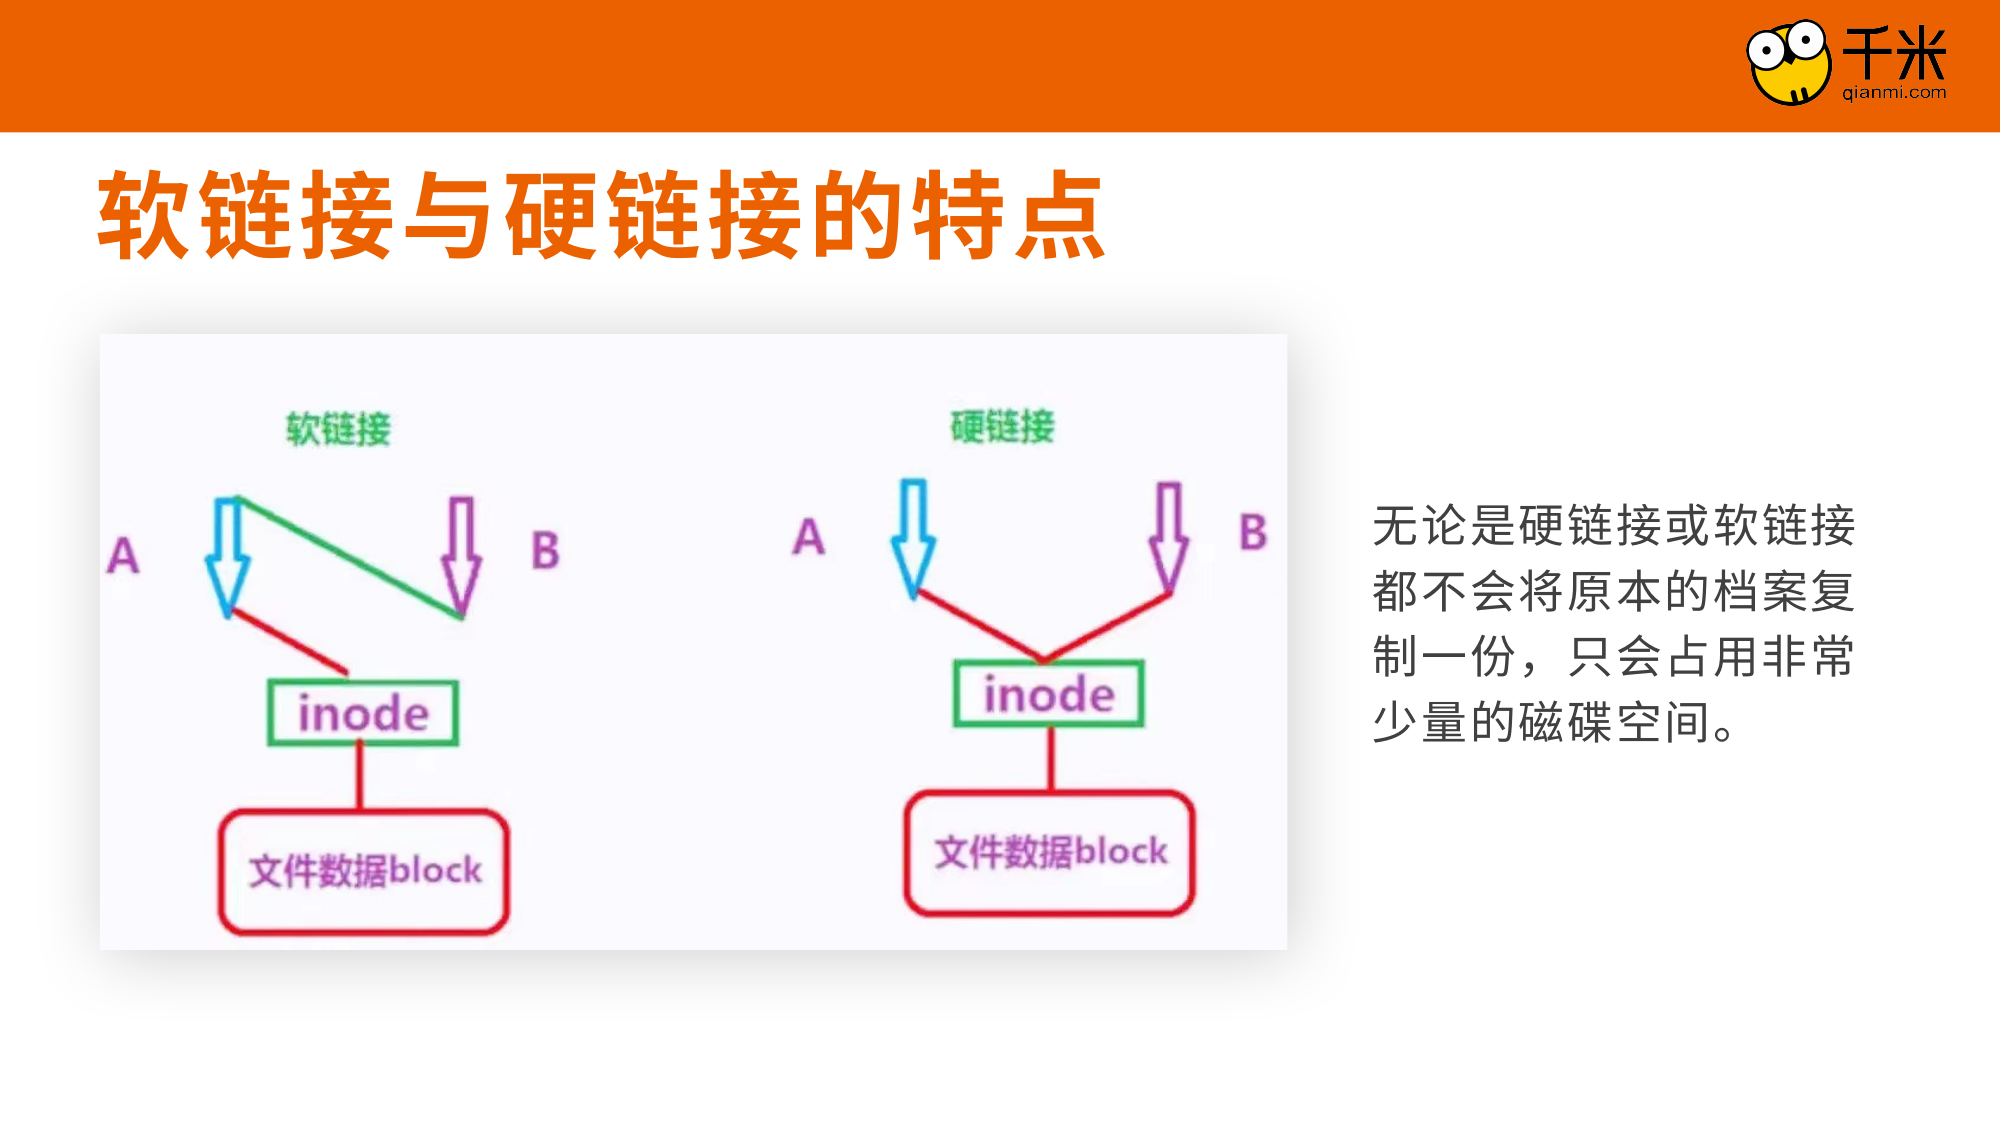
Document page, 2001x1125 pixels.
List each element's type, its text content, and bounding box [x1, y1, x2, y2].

picture [1746, 19, 1946, 106]
text_box 软链接与硬链接的特点 [85, 151, 1886, 286]
picture [99, 334, 1288, 950]
text_box 无论是硬链接或软链接都不会将原本的档案复制一份，只会占用非常少量的磁碟空间。 [1362, 479, 1900, 755]
